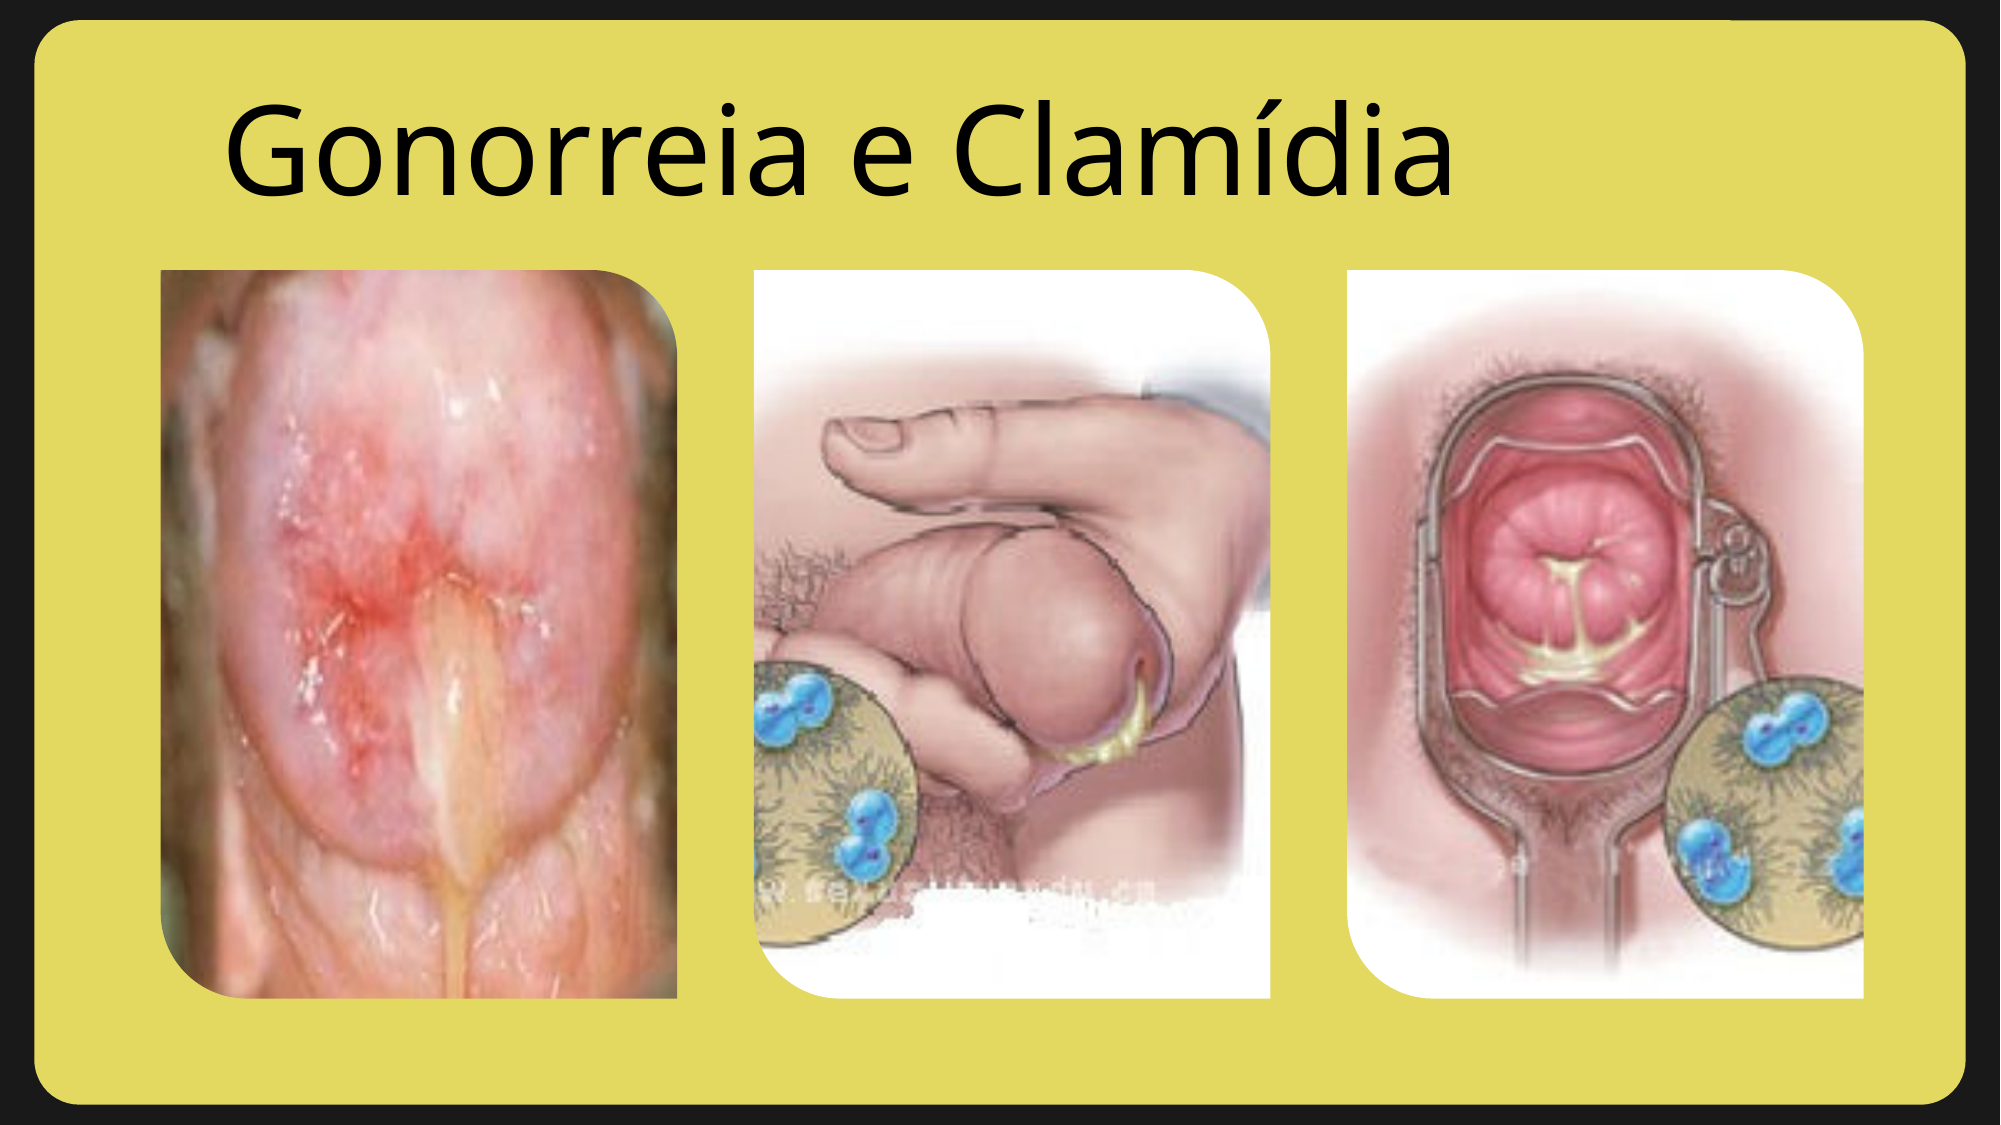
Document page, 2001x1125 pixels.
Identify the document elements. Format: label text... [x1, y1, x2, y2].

picture [753, 269, 1271, 999]
picture [1347, 269, 1864, 999]
picture [160, 269, 678, 999]
text_box Gonorreia e Clamídia [206, 63, 1476, 228]
